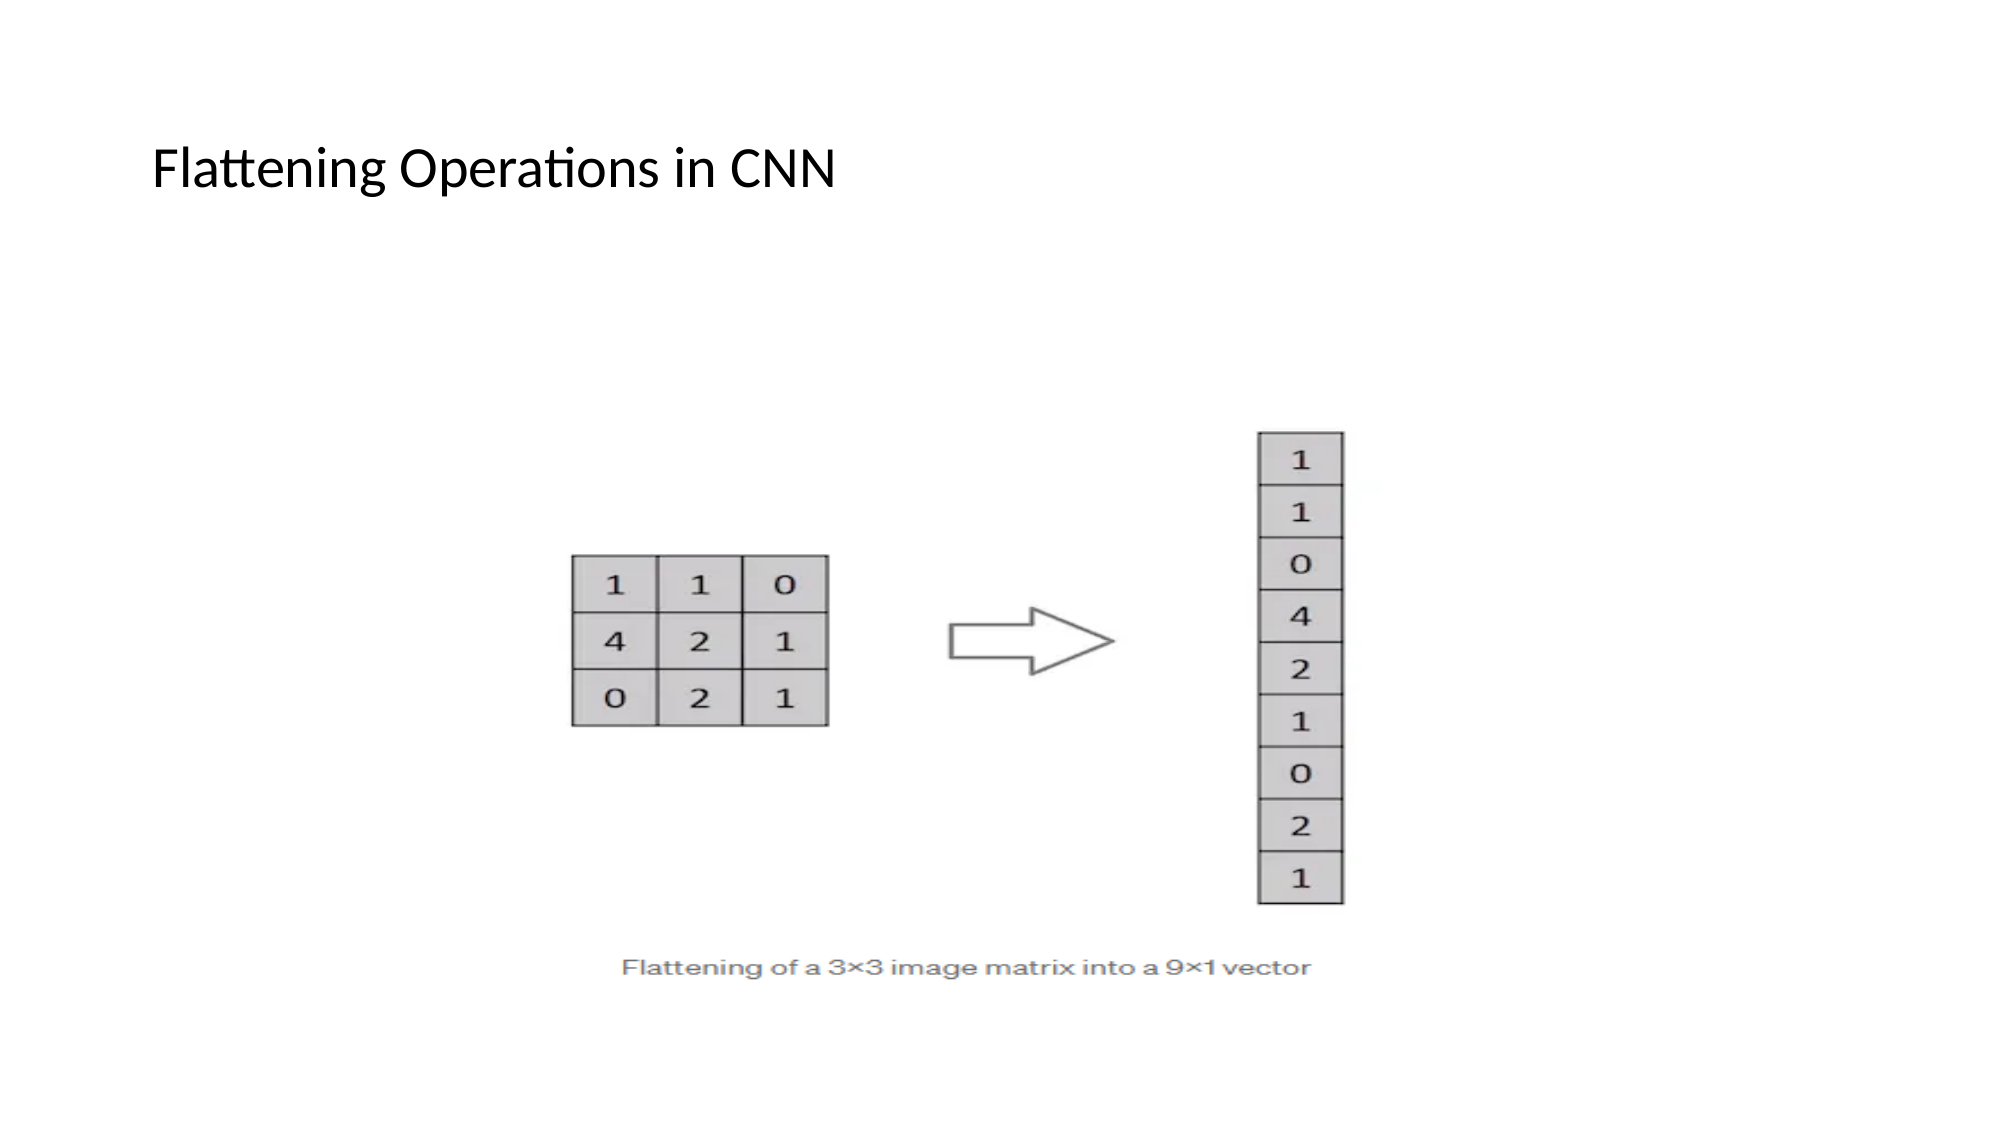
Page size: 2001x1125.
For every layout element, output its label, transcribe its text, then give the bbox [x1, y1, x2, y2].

picture [373, 397, 1613, 1014]
title Flattening Operations in CNN [137, 59, 1863, 278]
